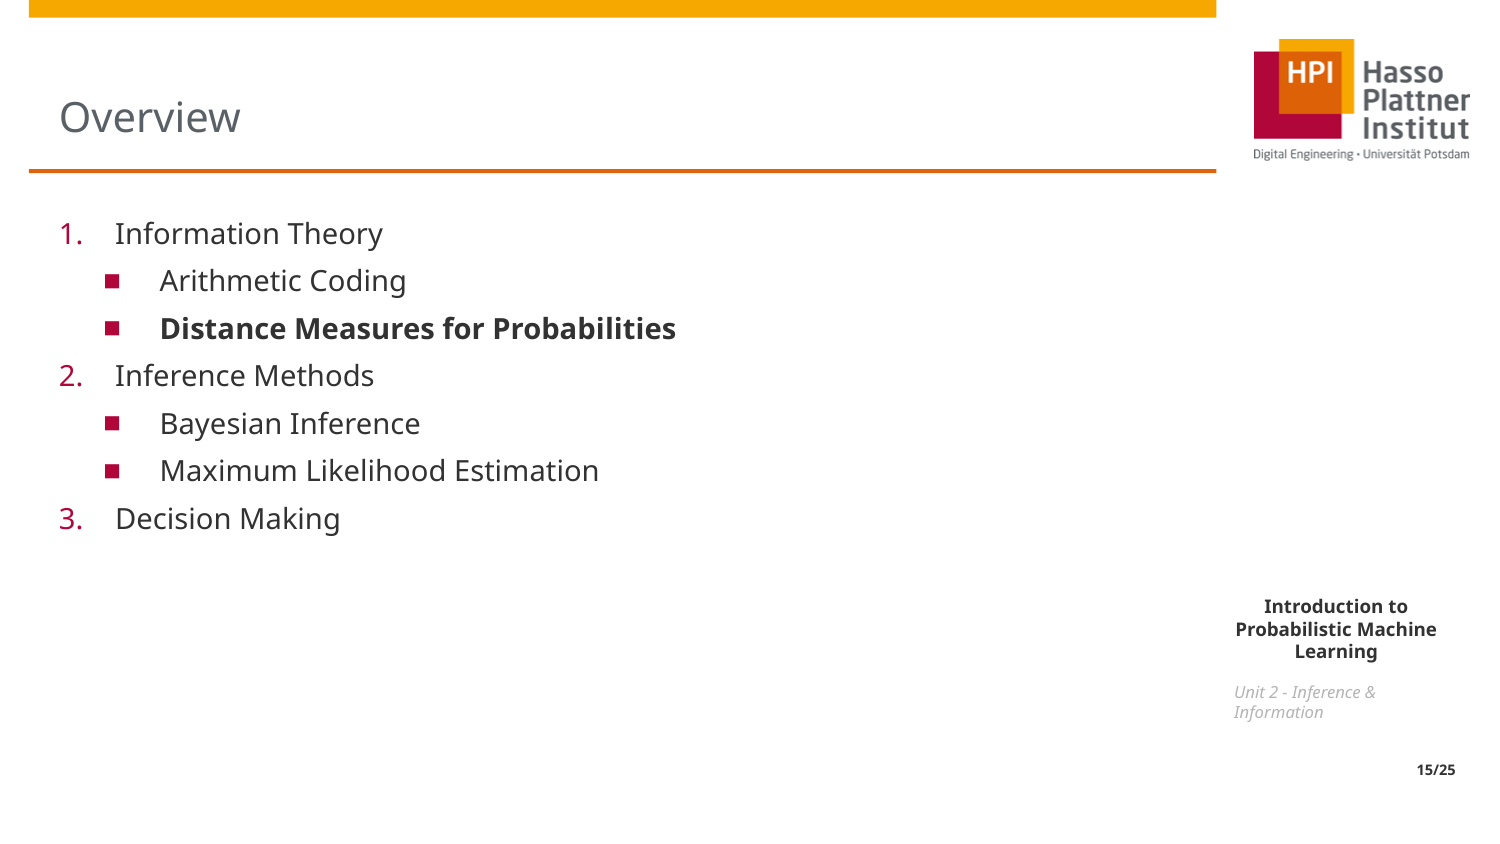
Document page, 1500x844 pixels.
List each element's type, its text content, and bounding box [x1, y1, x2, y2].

list Information Theory Arithmetic Coding Distance Measures for Probabilities Inference Methods Bayesian Inference Maximum Likelihood Estimation Decision Making [58, 203, 1187, 788]
title Overview [58, 17, 1187, 170]
picture [1254, 39, 1470, 161]
